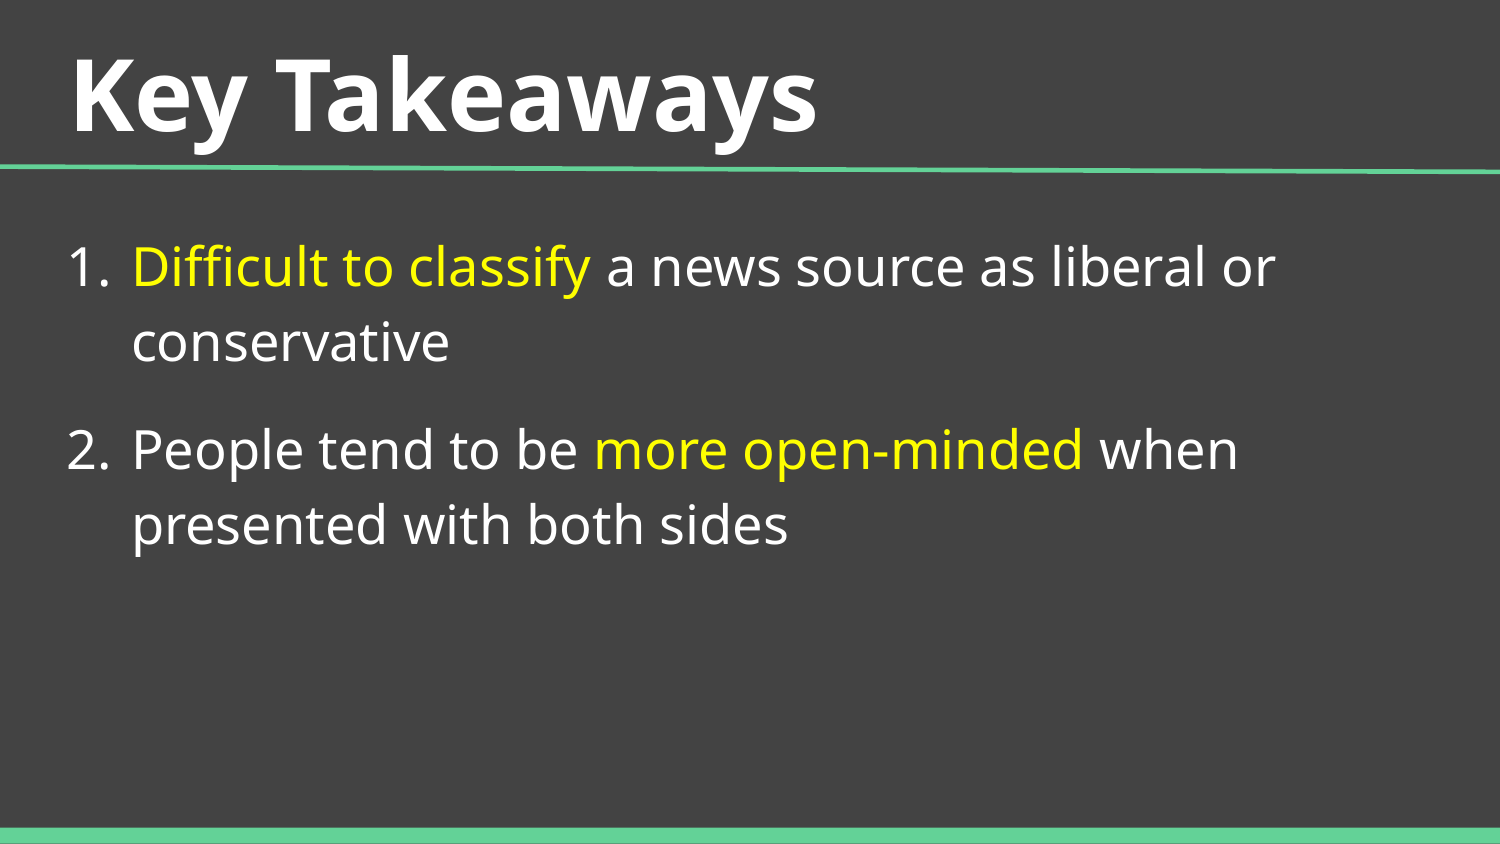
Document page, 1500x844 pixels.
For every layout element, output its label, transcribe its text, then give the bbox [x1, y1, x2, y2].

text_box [0, 166, 1500, 173]
title Key Takeaways [53, 16, 1452, 164]
list Difficult to classify a news source as liberal or conservative People tend to be more open-minded when presented with both sides [41, 207, 1379, 779]
